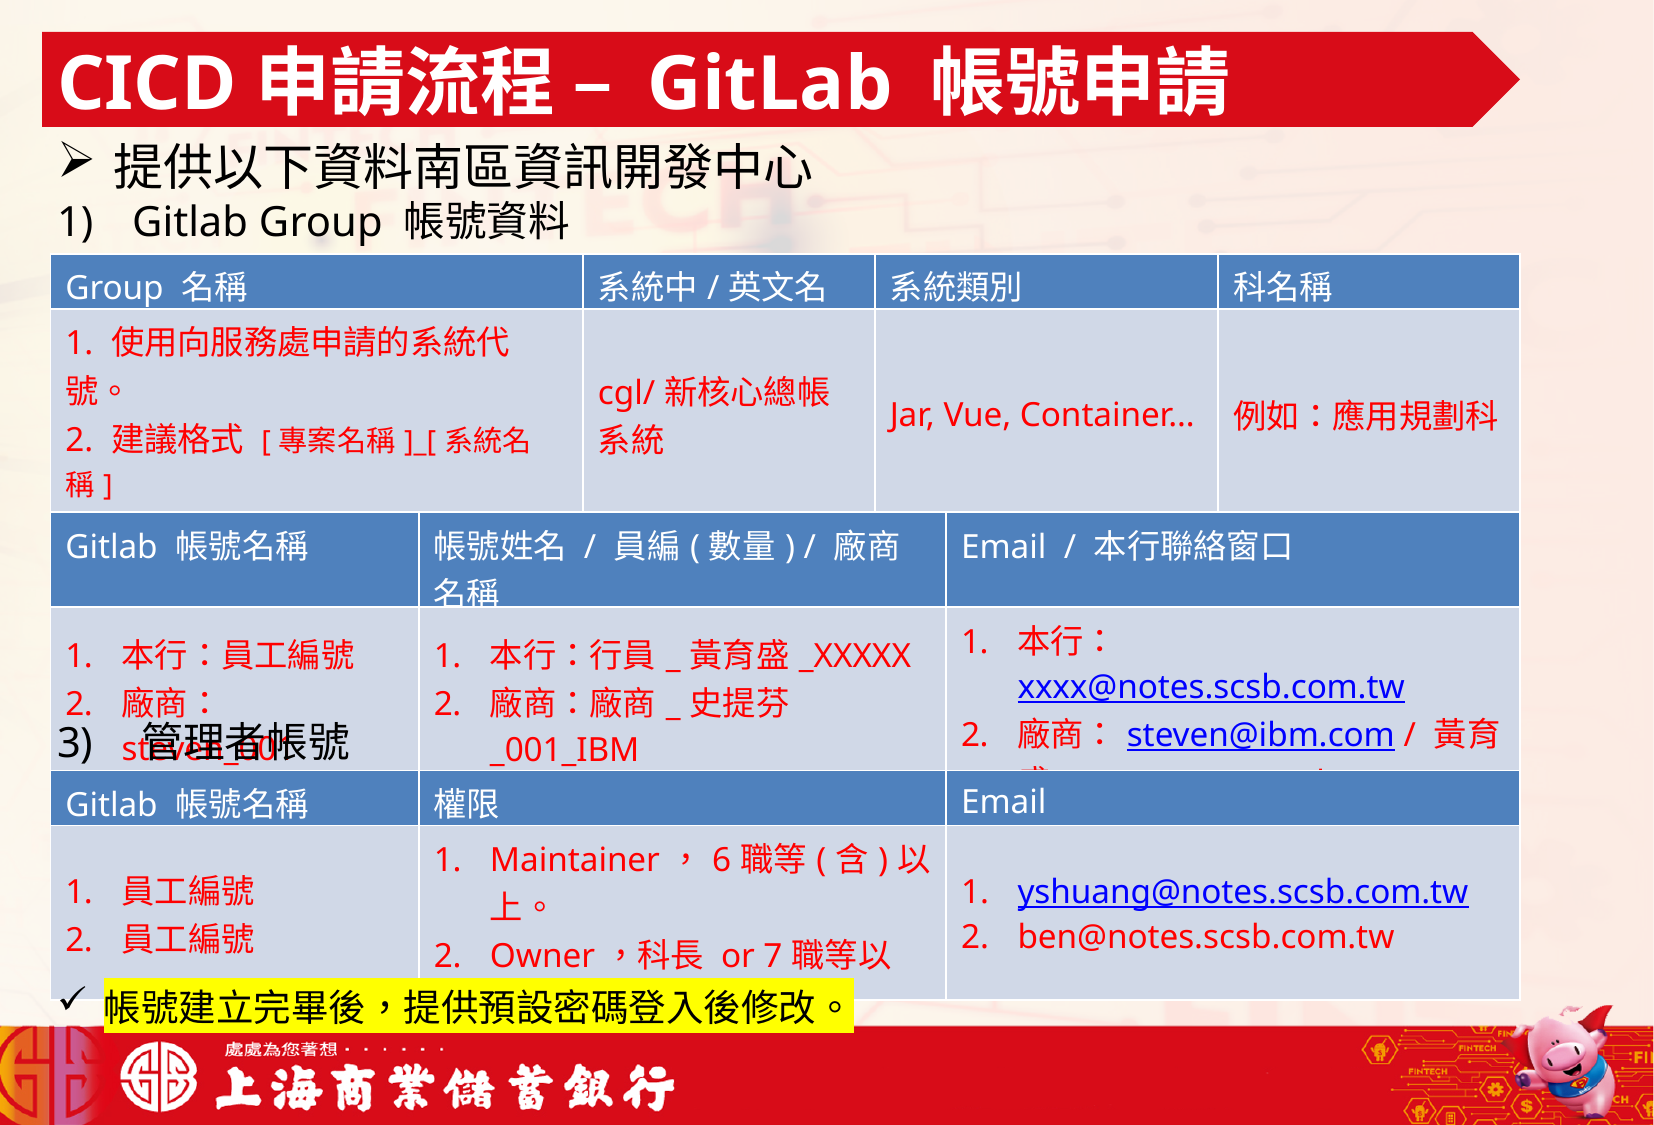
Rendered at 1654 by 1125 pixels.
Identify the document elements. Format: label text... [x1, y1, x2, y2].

table_cell 本行：員工編號 廠商：steven_001 [51, 608, 418, 707]
text_box 管理者帳號 [42, 707, 1485, 773]
table_cell yshuang@notes.scsb.com.tw ben@notes.scsb.com.tw [947, 826, 1519, 999]
table_cell 例如：應用規劃科 [1219, 310, 1519, 511]
table_header 權限 [420, 773, 945, 825]
table_cell 1. 使用向服務處申請的系統代號。 2. 建議格式 [專案名稱]_[系統名稱] 3. 範例: ncbs_cgl [51, 310, 582, 511]
table_header 系統中/英文名稱 [584, 255, 874, 308]
text_box 帳號建立完畢後，提供預設密碼登入後修改。 [42, 976, 1264, 1037]
text_box 提供以下資料南區資訊開發中心 Gitlab Group 帳號資料 [42, 127, 1485, 253]
picture [0, 0, 1654, 1125]
table_cell Jar, Vue, Container… [876, 310, 1217, 511]
text_box CICD申請流程 – GitLab 帳號申請 [42, 31, 1521, 127]
table_cell 本行：xxxx@notes.scsb.com.tw 廠商：steven@ibm.com / 黃育盛/xxxx@notes.scsb.com.tw [947, 608, 1519, 770]
table_header Gitlab 帳號名稱 [51, 773, 418, 825]
table_header 帳號姓名 / 員編(數量) / 廠商名稱 [420, 513, 945, 606]
table_header 系統類別 [876, 255, 1217, 308]
table_cell 員工編號 員工編號 [51, 826, 418, 976]
table_header Group 名稱 [51, 255, 582, 308]
table_header Email [947, 771, 1519, 825]
text_box 開發工程師帳號 [42, 456, 50, 522]
table_cell cgl/新核心總帳系統 [584, 310, 874, 511]
table_header Gitlab 帳號名稱 [51, 513, 418, 606]
table_cell 本行：行員_黃育盛_XXXXX 廠商：廠商_史提芬_001_IBM [420, 608, 945, 707]
table_header 科名稱 [1219, 255, 1519, 308]
table_header Email / 本行聯絡窗口 [947, 513, 1519, 606]
table_cell Maintainer，6職等(含)以上。 Owner，科長 or 7職等以上。 [420, 826, 945, 976]
